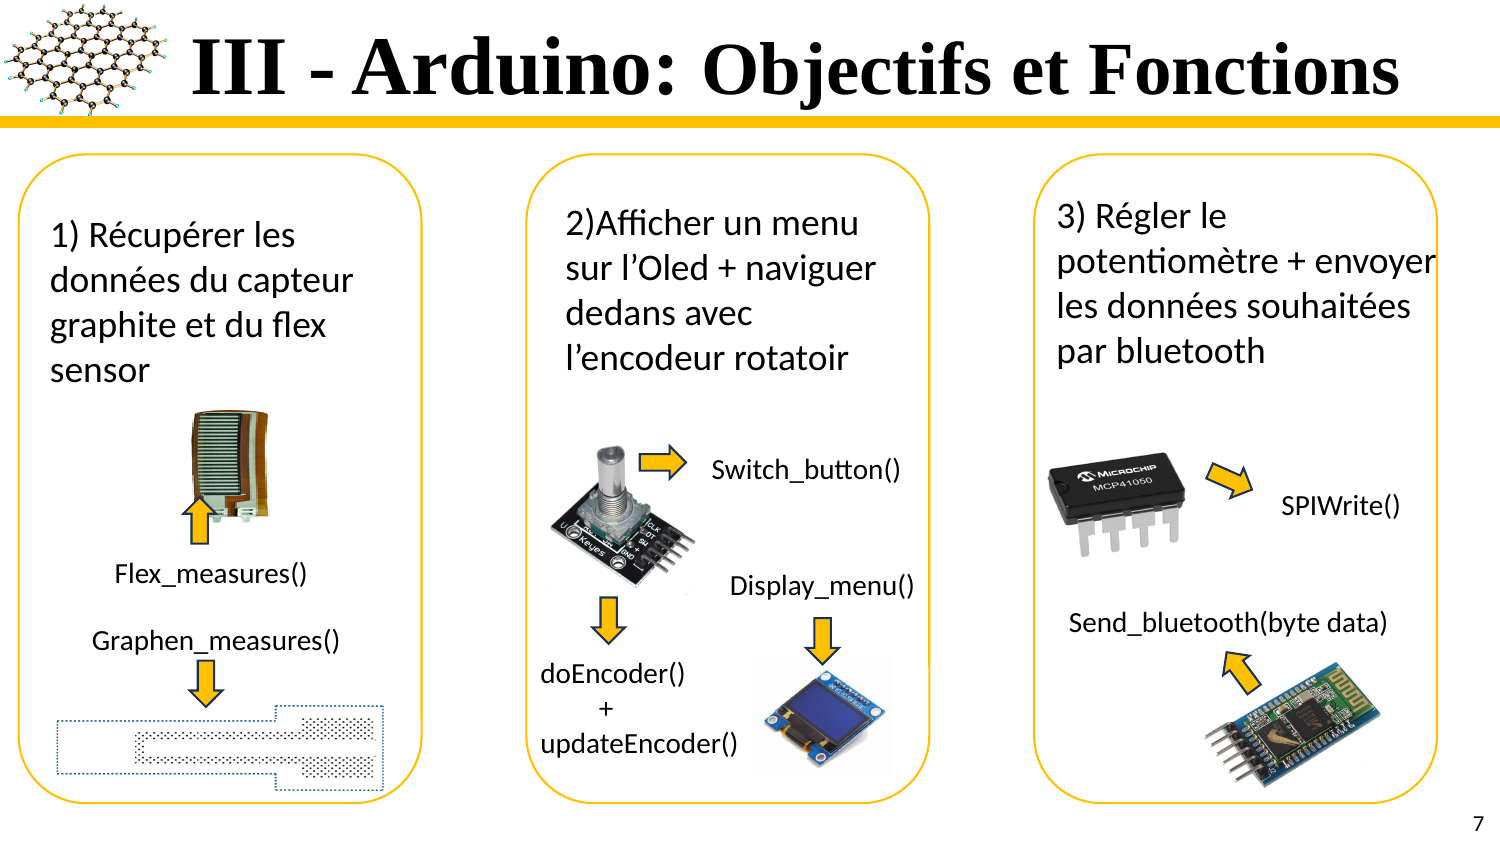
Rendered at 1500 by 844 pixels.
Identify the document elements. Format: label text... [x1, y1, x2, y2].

text_box 3) Régler le potentiomètre + envoyer les données souhaitées par bluetooth [1041, 183, 1465, 424]
text_box 7 [1458, 800, 1500, 844]
text_box Flex_measures() [99, 547, 323, 597]
text_box [1204, 462, 1254, 500]
text_box [1045, 153, 1427, 183]
picture [1200, 657, 1385, 792]
text_box Display_menu() [715, 559, 931, 609]
text_box [187, 664, 225, 709]
text_box [803, 617, 842, 666]
text_box Send_bluetooth(byte data) [1054, 595, 1404, 646]
text_box [17, 153, 423, 805]
picture [542, 443, 698, 598]
text_box [525, 153, 931, 805]
text_box [1040, 451, 1192, 559]
text_box Graphen_measures() [77, 613, 356, 664]
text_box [0, 0, 1500, 123]
text_box [35, 398, 434, 549]
text_box [1033, 189, 1439, 805]
text_box [56, 705, 384, 791]
text_box [754, 657, 893, 777]
text_box Switch_button() [698, 443, 917, 493]
text_box [180, 495, 219, 545]
text_box doEncoder() + updateEncoder() [525, 646, 754, 802]
text_box [589, 598, 628, 646]
text_box [1224, 651, 1253, 657]
text_box SPIWrite() [1266, 478, 1416, 529]
